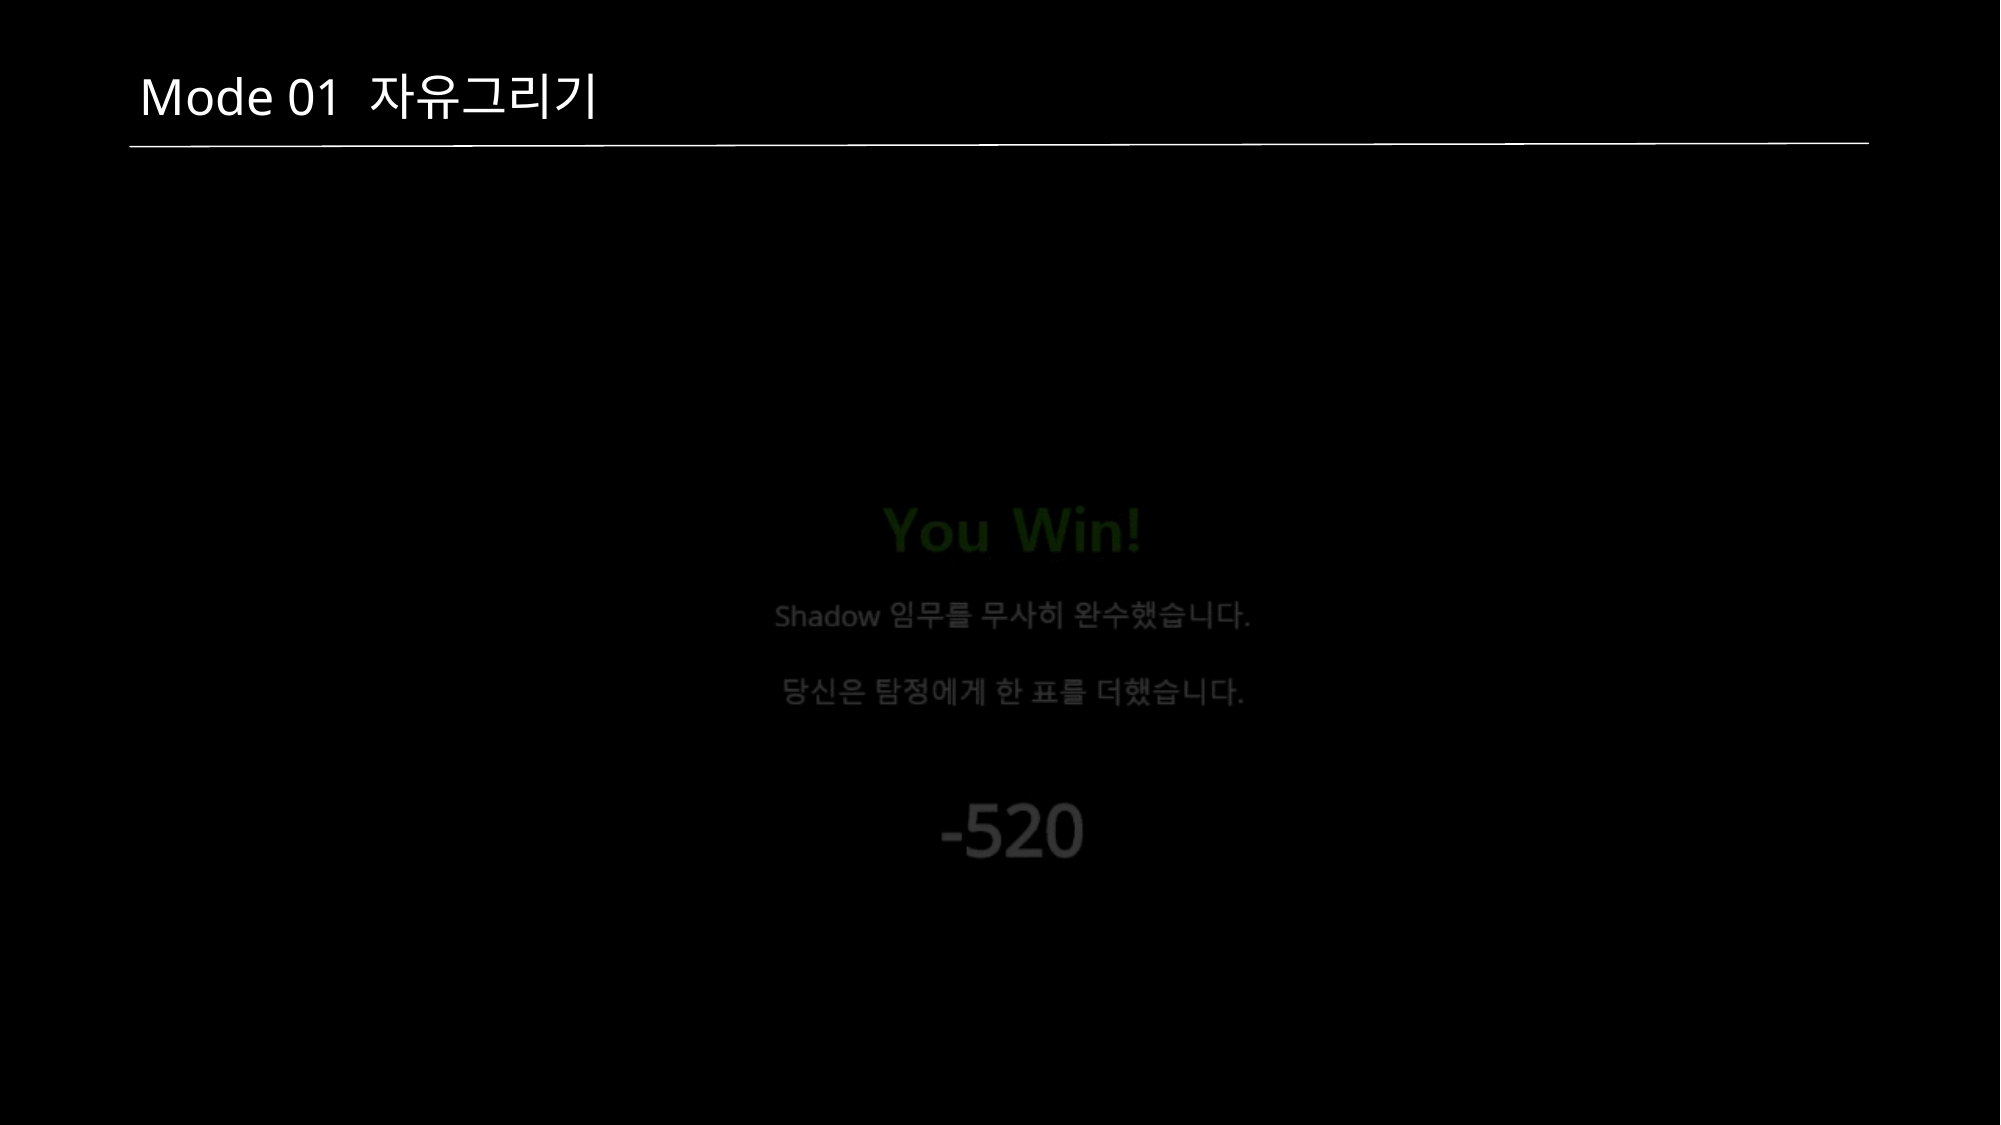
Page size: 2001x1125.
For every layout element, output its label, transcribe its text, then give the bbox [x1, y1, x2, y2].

picture [460, 201, 1538, 1066]
text_box Mode 01 자유그리기 [125, 58, 820, 133]
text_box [129, 143, 1869, 147]
